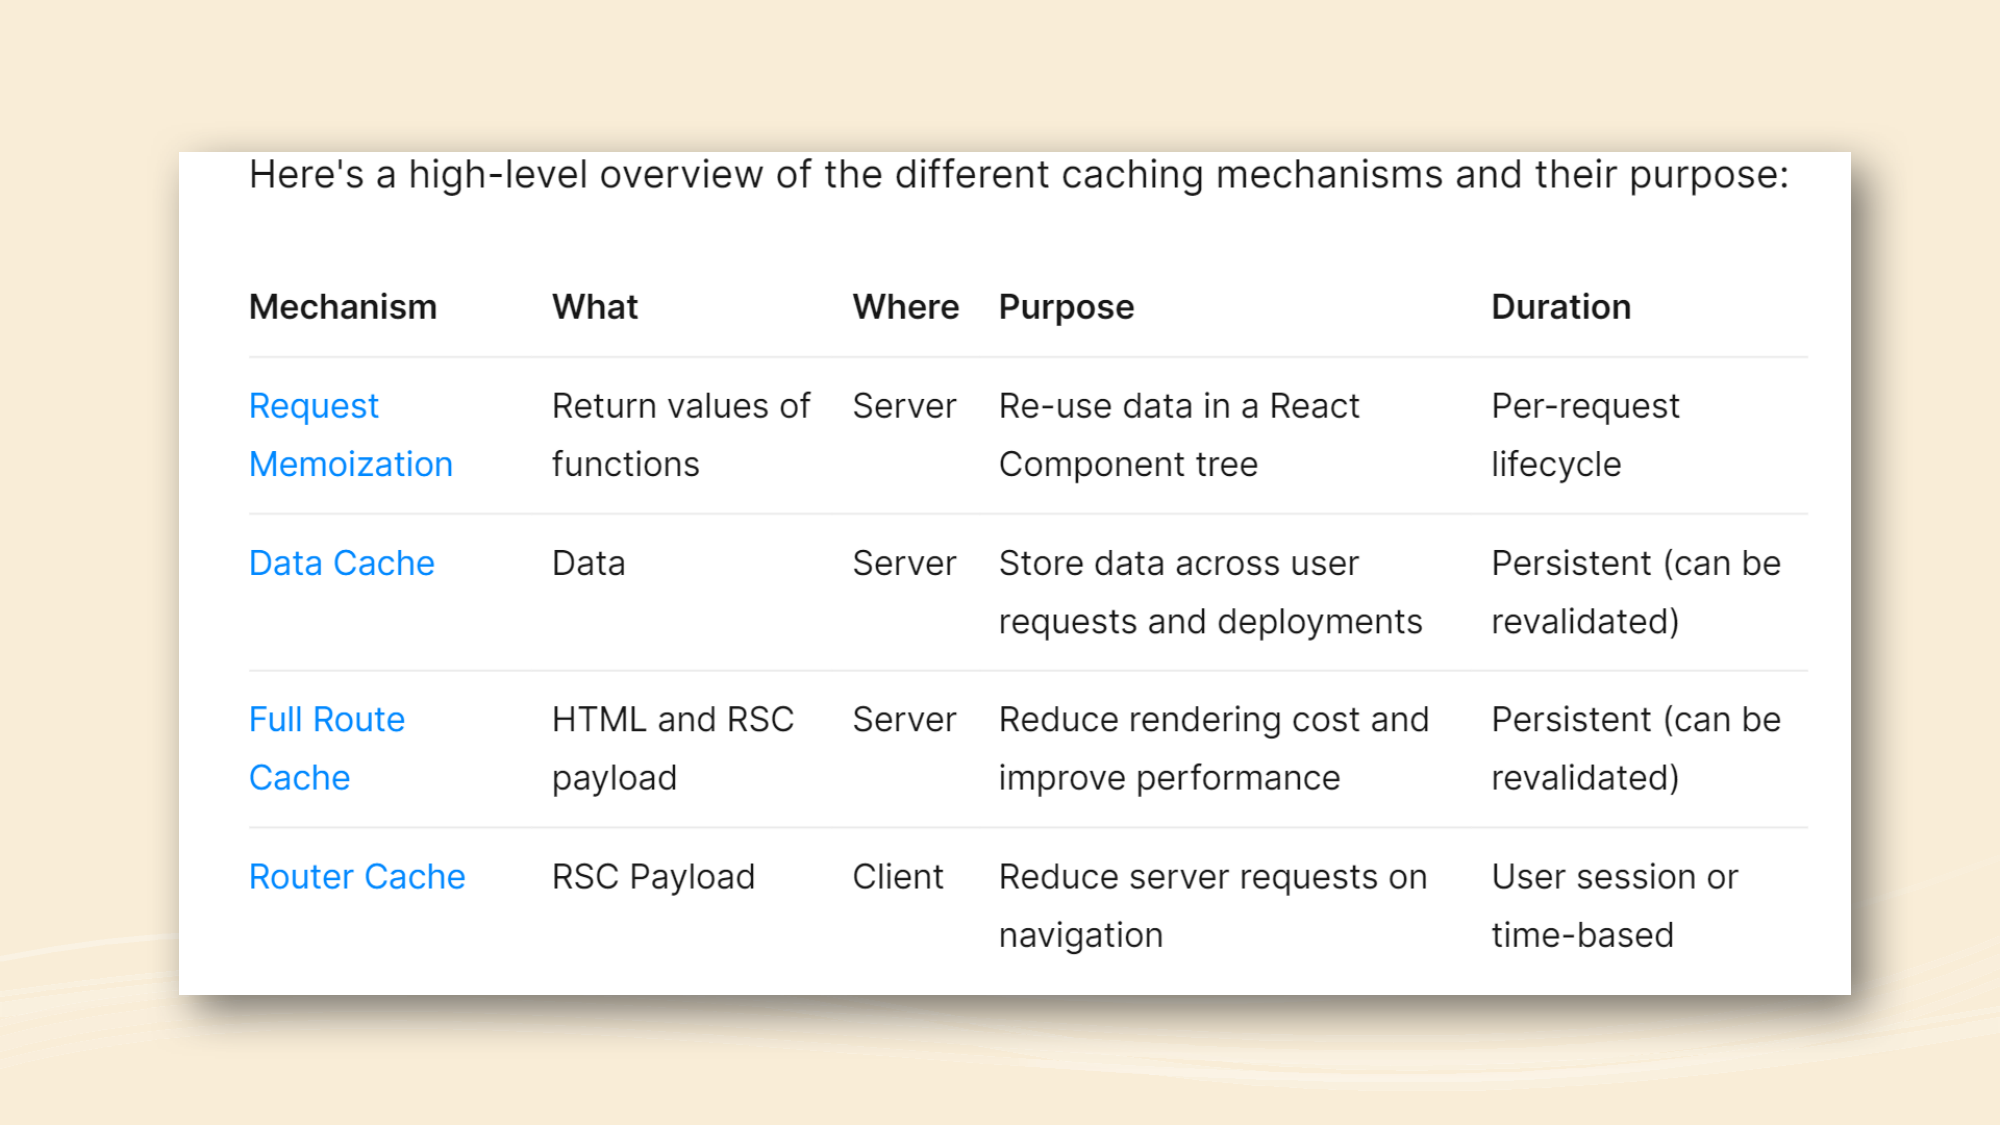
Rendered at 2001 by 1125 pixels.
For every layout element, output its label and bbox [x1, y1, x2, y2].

picture [179, 152, 1851, 995]
